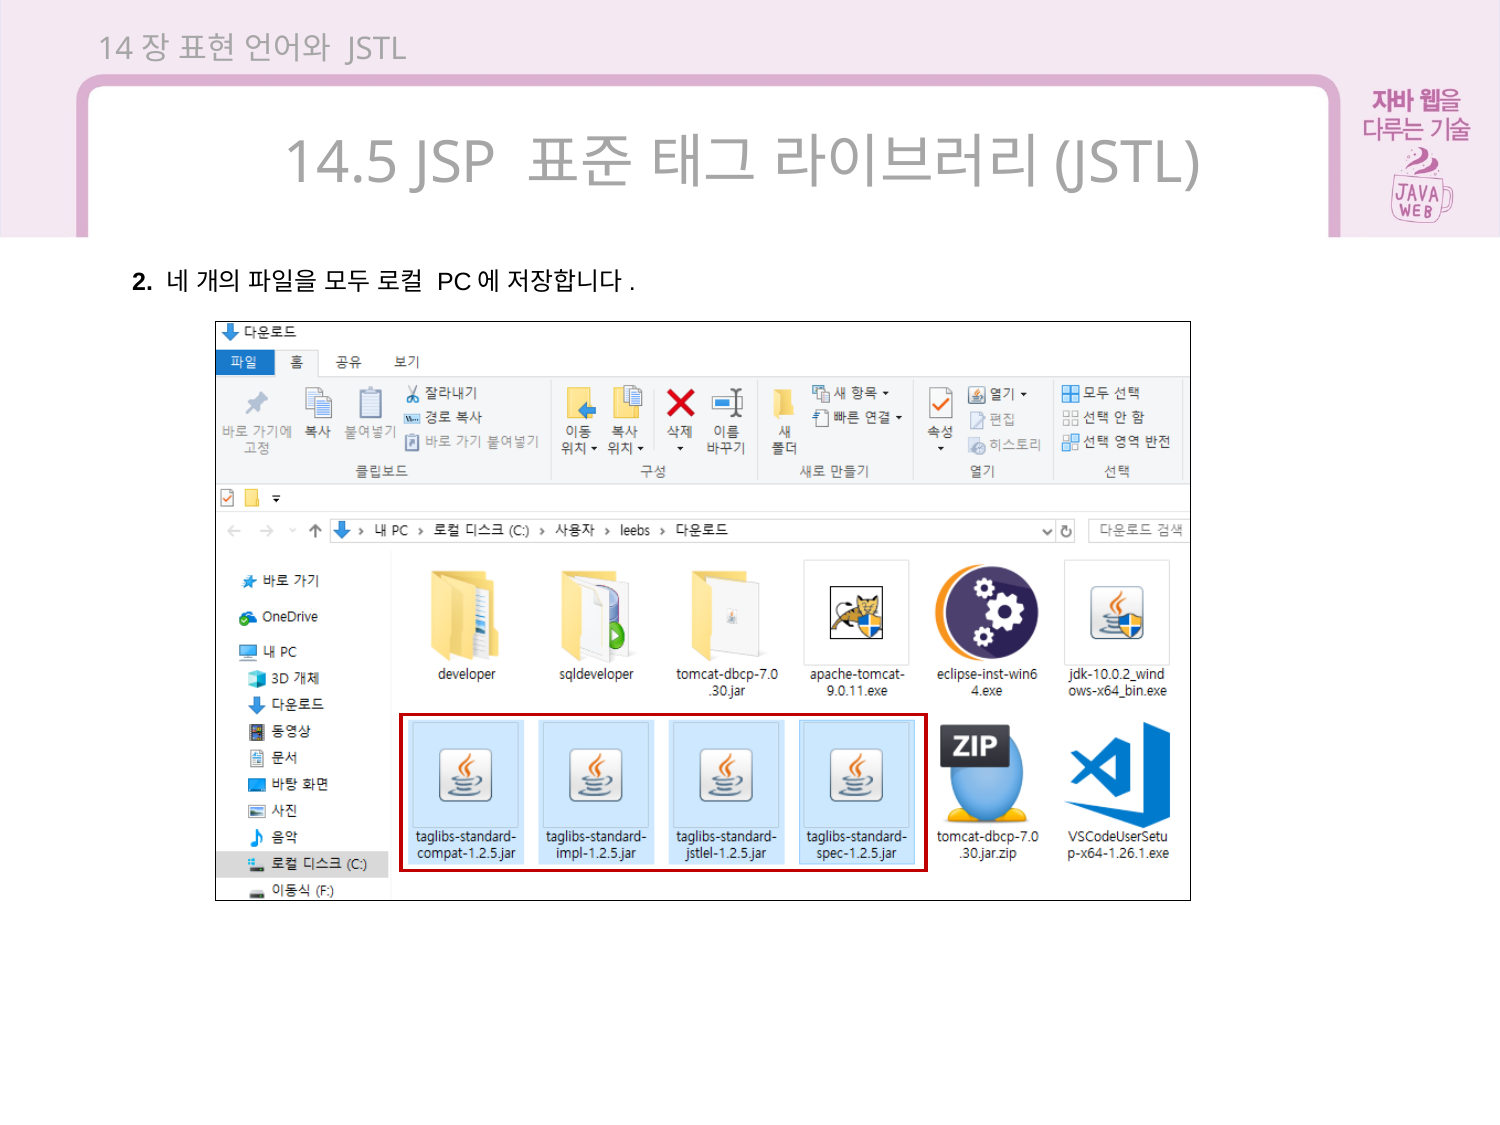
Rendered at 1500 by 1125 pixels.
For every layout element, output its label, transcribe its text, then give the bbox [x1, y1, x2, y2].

text_box 2. 네 개의 파일을 모두 로컬 PC에 저장합니다. [117, 257, 1288, 303]
text_box 14장 표현 언어와 JSTL [82, 0, 1133, 74]
text_box 14.5 JSP 표준 태그 라이브러리(JSTL) [217, 117, 1268, 202]
picture [0, 0, 1500, 1125]
